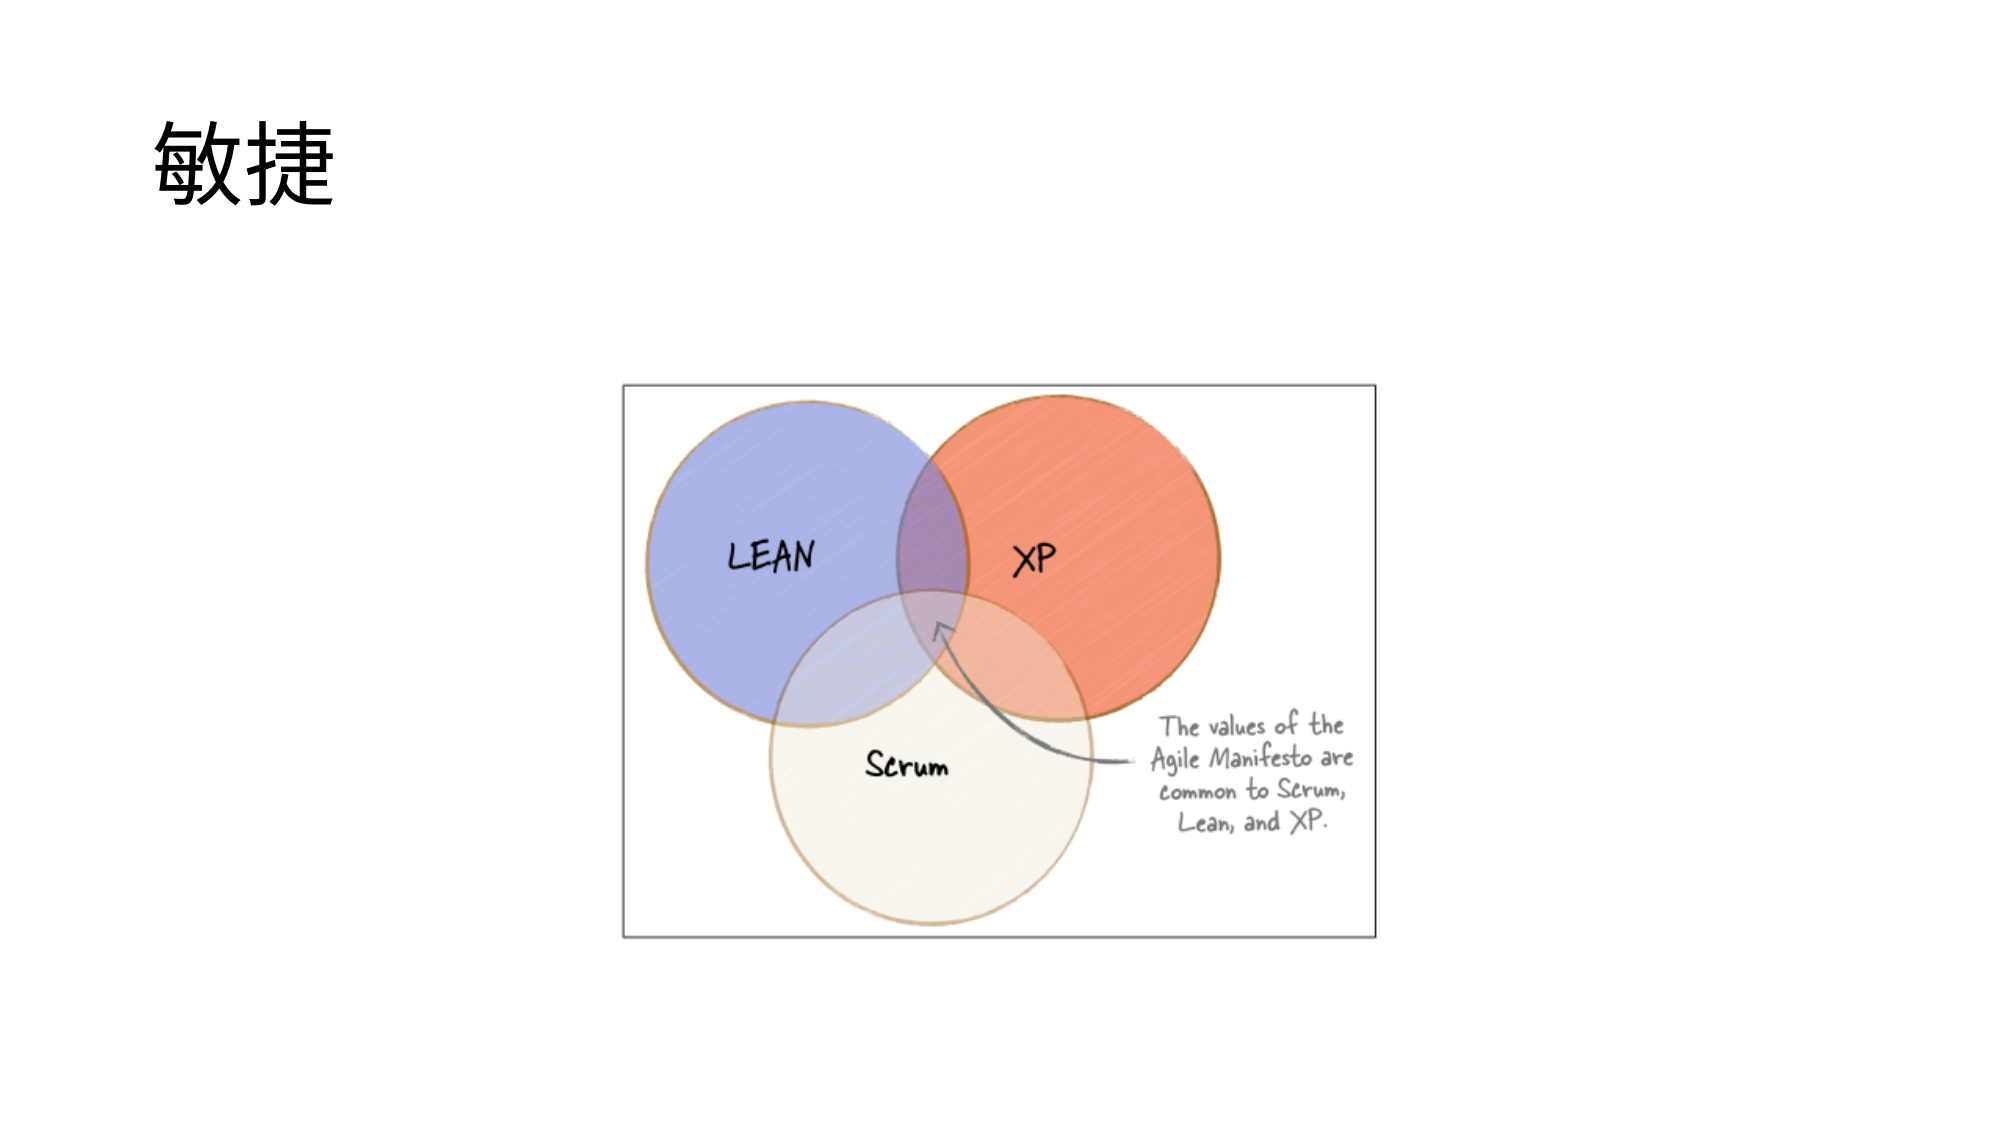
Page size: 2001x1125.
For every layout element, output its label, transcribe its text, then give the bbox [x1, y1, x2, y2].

title 敏捷 [137, 59, 1863, 278]
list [603, 365, 1397, 947]
